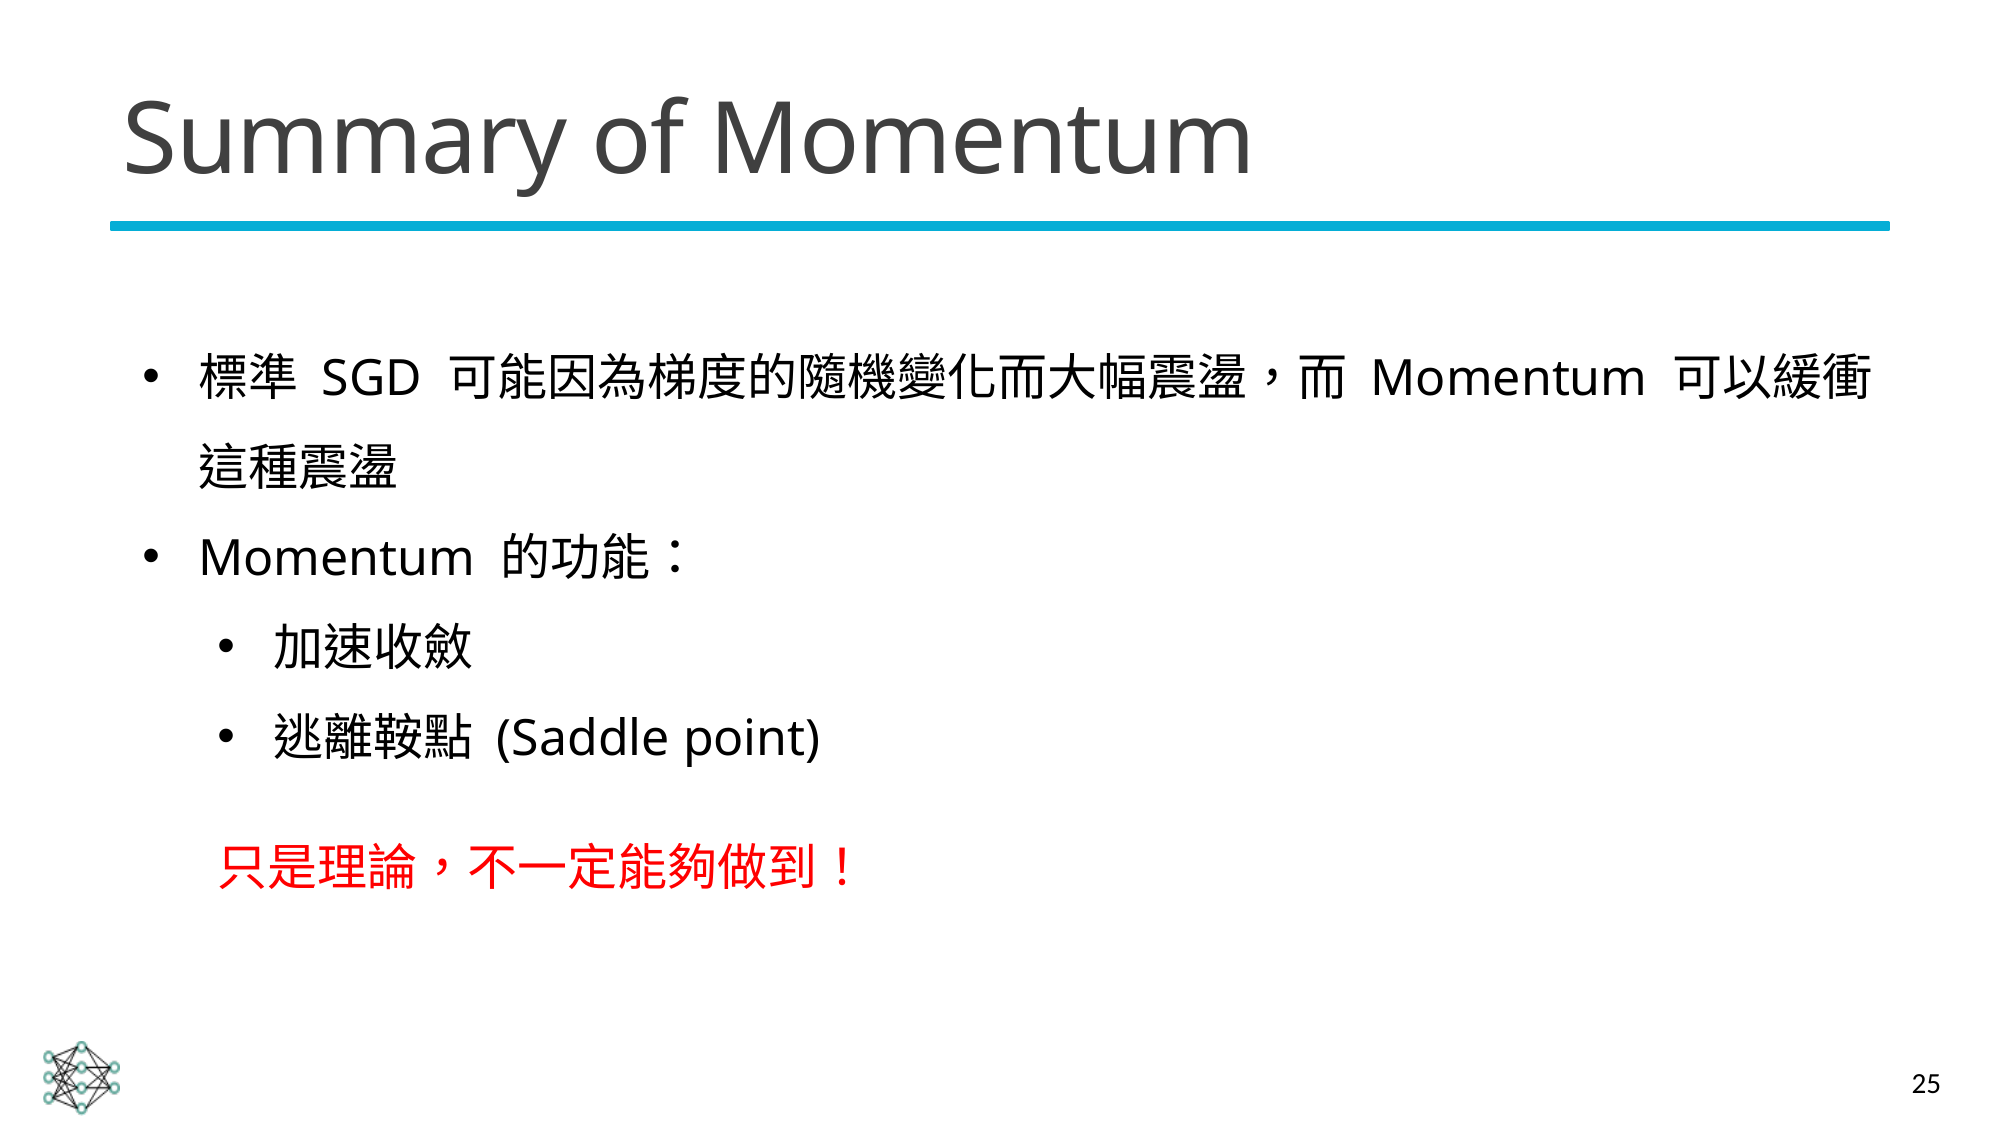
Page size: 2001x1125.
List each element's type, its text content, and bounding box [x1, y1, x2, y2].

text_box 只是理論，不一定能夠做到！ [127, 798, 927, 904]
title Summary of Momentum [107, 58, 1899, 228]
slide_number 25 [1740, 1052, 1957, 1113]
text_box 標準 SGD 可能因為梯度的隨機變化而大幅震盪，而 Momentum 可以緩衝這種震盪 Momentum 的功能： 加速收斂 逃離鞍點 (Saddle point) [127, 307, 1919, 773]
picture [43, 1041, 120, 1116]
